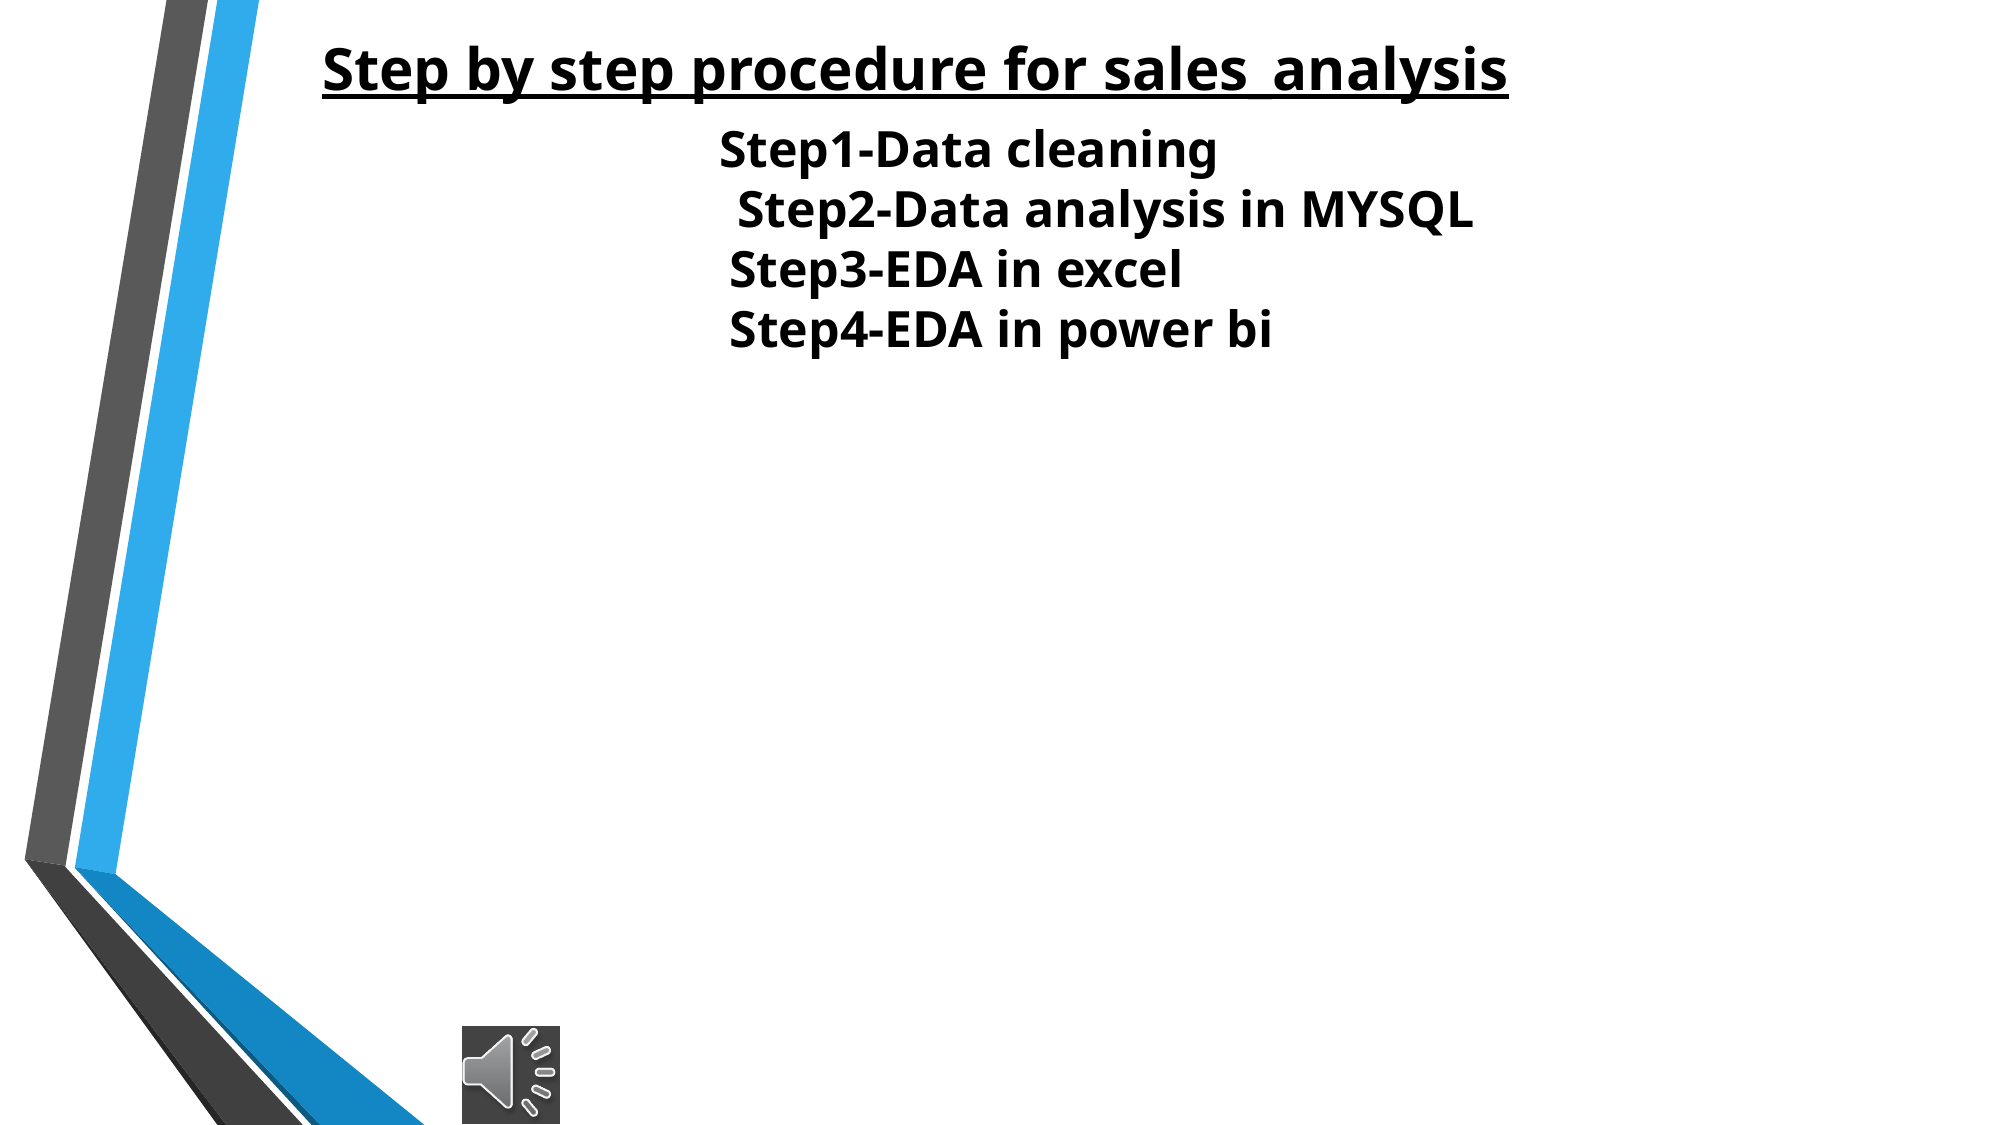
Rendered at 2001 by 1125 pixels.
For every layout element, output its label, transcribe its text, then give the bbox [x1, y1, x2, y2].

text_box Step by step procedure for sales_analysis [48, 24, 1771, 109]
text_box Step1-Data cleaning Step2-Data analysis in MYSQL Step3-EDA in excel Step4-EDA in power bi [196, 110, 1717, 515]
picture [461, 1024, 562, 1125]
